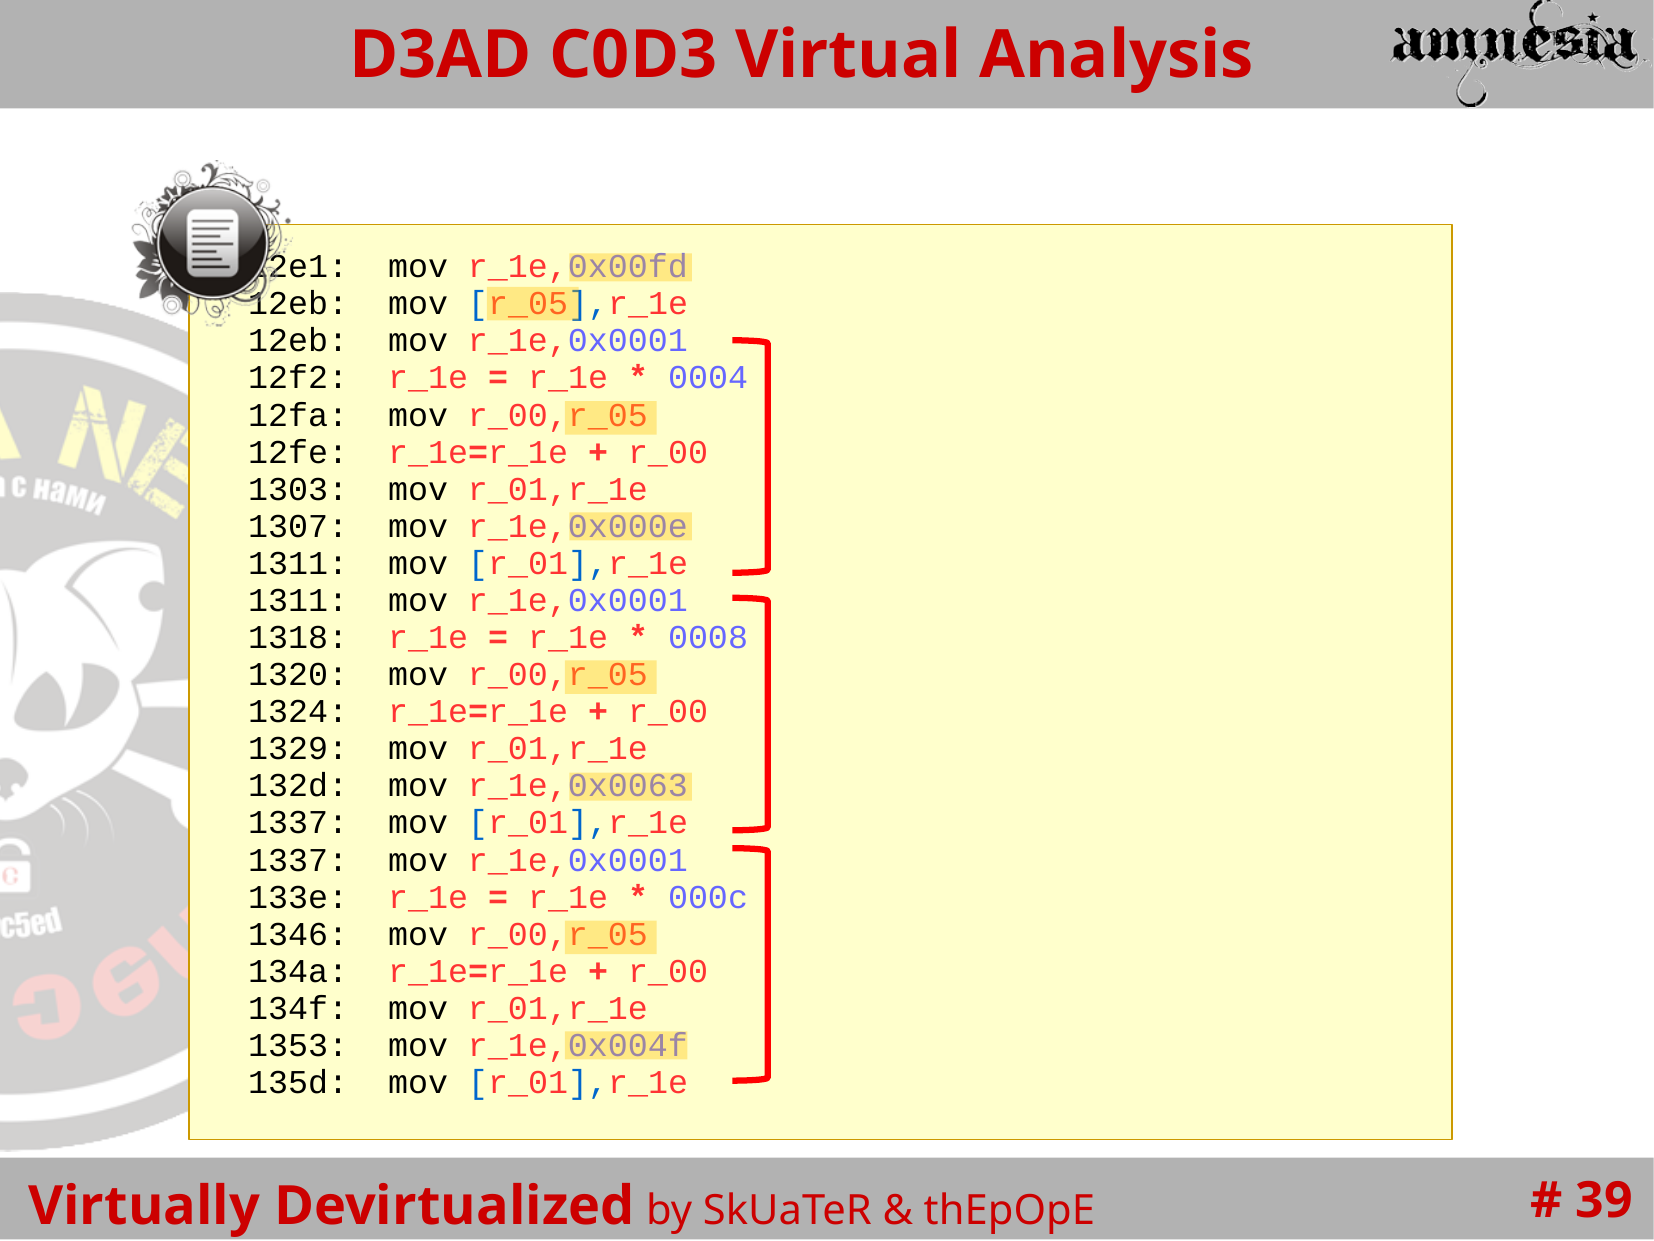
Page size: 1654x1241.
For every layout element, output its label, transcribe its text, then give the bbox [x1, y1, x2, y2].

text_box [564, 253, 692, 1060]
text_box [1648, 1157, 1654, 1240]
text_box [0, 0, 1469, 109]
text_box # 39 [1411, 1157, 1648, 1240]
text_box D3AD C0D3 Virtual Analysis [212, 15, 1389, 91]
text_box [732, 340, 768, 1081]
text_box Virtually Devirtualized by SkUaTeR & thEpOpE [13, 1165, 1268, 1241]
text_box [486, 286, 564, 955]
text_box 12e1: mov r_1e,0x00fd 12eb: mov [r_05],r_1e 12eb: mov r_1e,0x0001 12f2: r_1e = r_1e * 0004 12fa: mov r_00,r_05 12fe: r_1e=r_1e + r_00 1303: mov r_01,r_1e 1307: mov r_1e,0x000e 1311: mov [r_01],r_1e 1311: mov r_1e,0x0001 1318: r_1e = r_1e * 0008 1320: mov r_00,r_05 1324: r_1e=r_1e + r_00 1329: mov r_01,r_1e 132d: mov r_1e,0x0063 1337: mov [r_01],r_1e 1337: mov r_1e,0x0001 133e: r_1e = r_1e * 000c 1346: mov r_00,r_05 134a: r_1e=r_1e + r_00 134f: mov r_01,r_1e 1353: mov r_1e,0x004f 135d: mov [r_01],r_1e [296, 224, 1453, 1140]
text_box [1474, 40, 1654, 109]
picture [1389, 0, 1652, 107]
picture [0, 160, 438, 1152]
text_box [0, 1157, 1411, 1240]
